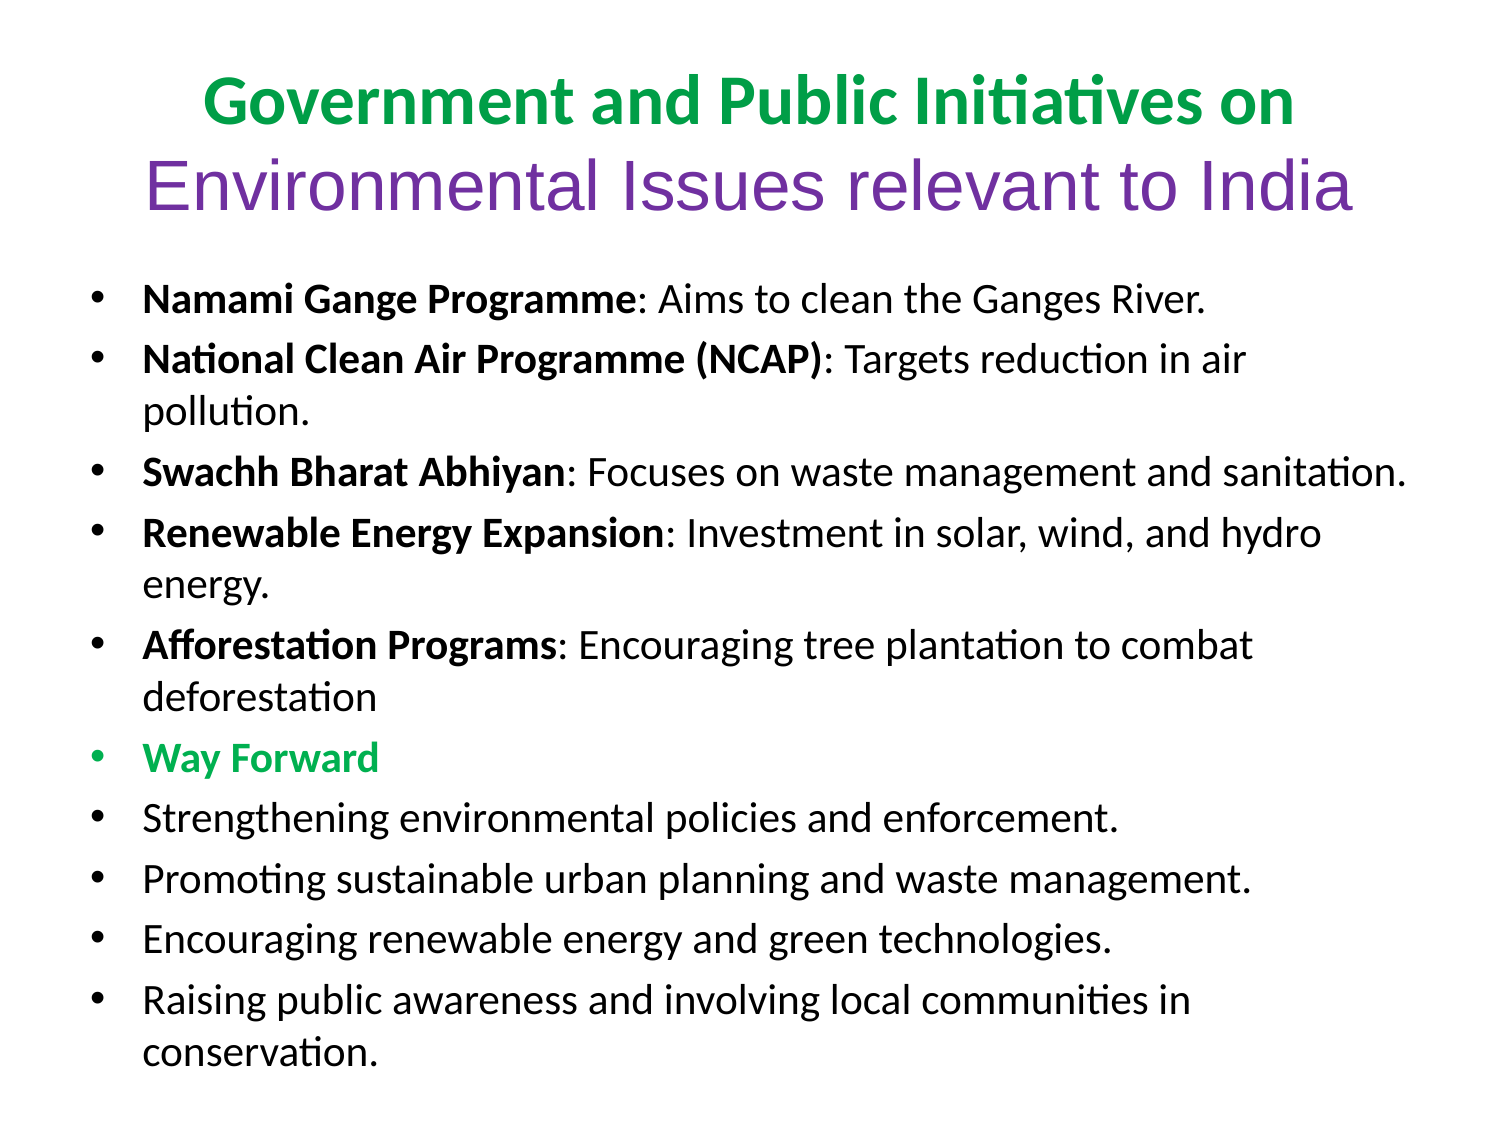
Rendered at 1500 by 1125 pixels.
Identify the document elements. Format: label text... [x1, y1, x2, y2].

title Government and Public Initiatives on Environmental Issues relevant to India [37, 45, 1463, 233]
list Namami Gange Programme: Aims to clean the Ganges River. National Clean Air Programme (NCAP): Targets reduction in air pollution. Swachh Bharat Abhiyan: Focuses on waste management and sanitation. Renewable Energy Expansion: Investment in solar, wind, and hydro energy. Afforestation Programs: Encouraging tree plantation to combat deforestation Way Forward Strengthening environmental policies and enforcement. Promoting sustainable urban planning and waste management. Encouraging renewable energy and green technologies. Raising public awareness and involving local communities in conservation. [75, 262, 1425, 1088]
